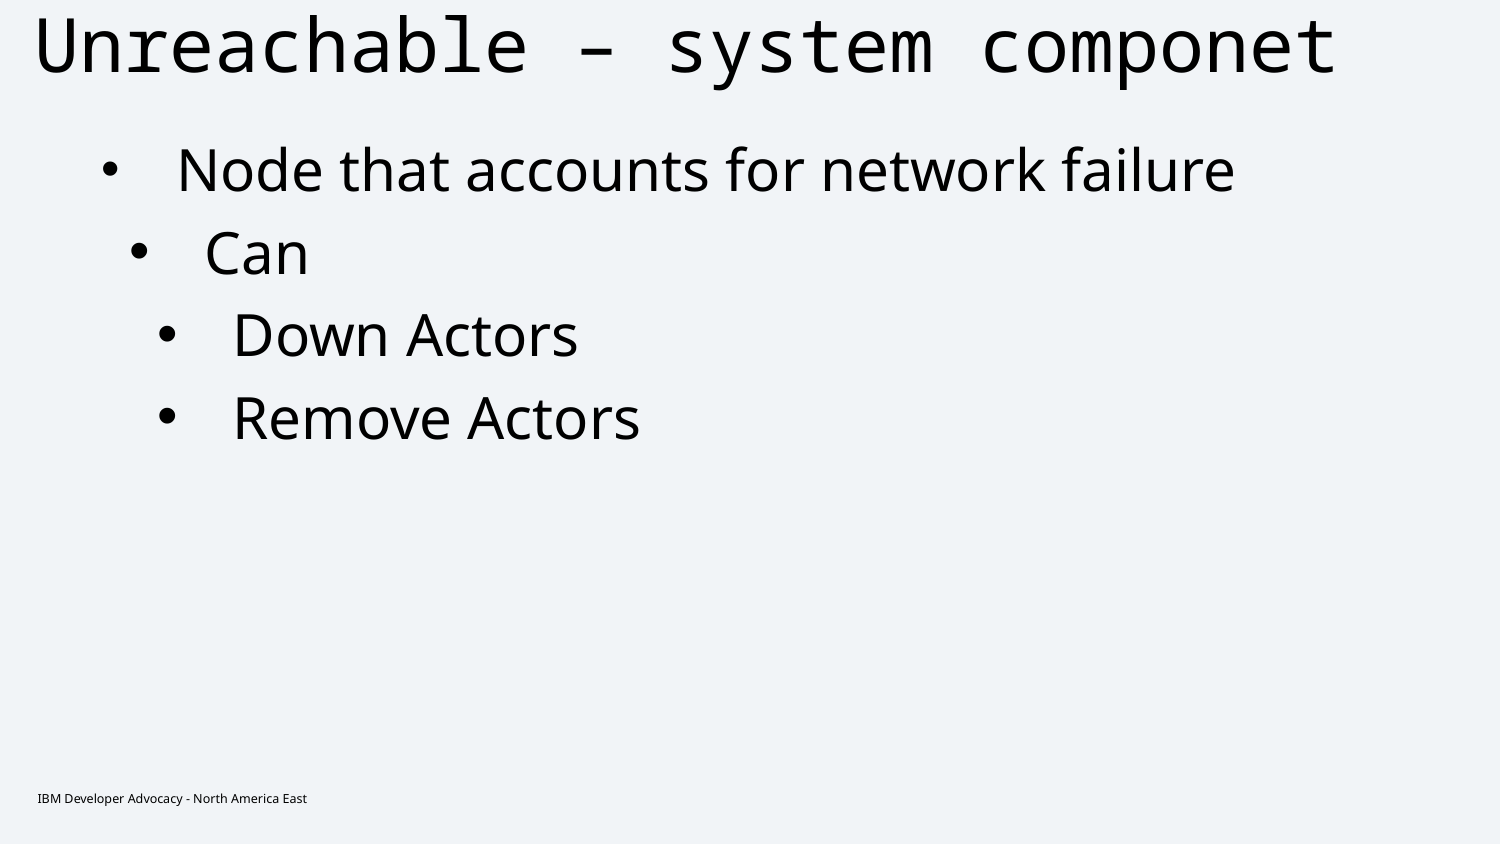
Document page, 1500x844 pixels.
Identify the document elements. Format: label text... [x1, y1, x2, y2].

footer IBM Developer Advocacy - North America East [37, 785, 713, 813]
list Node that accounts for network failure Can Down Actors Remove Actors [101, 133, 1350, 667]
title Unreachable – system componet [34, 28, 1452, 161]
